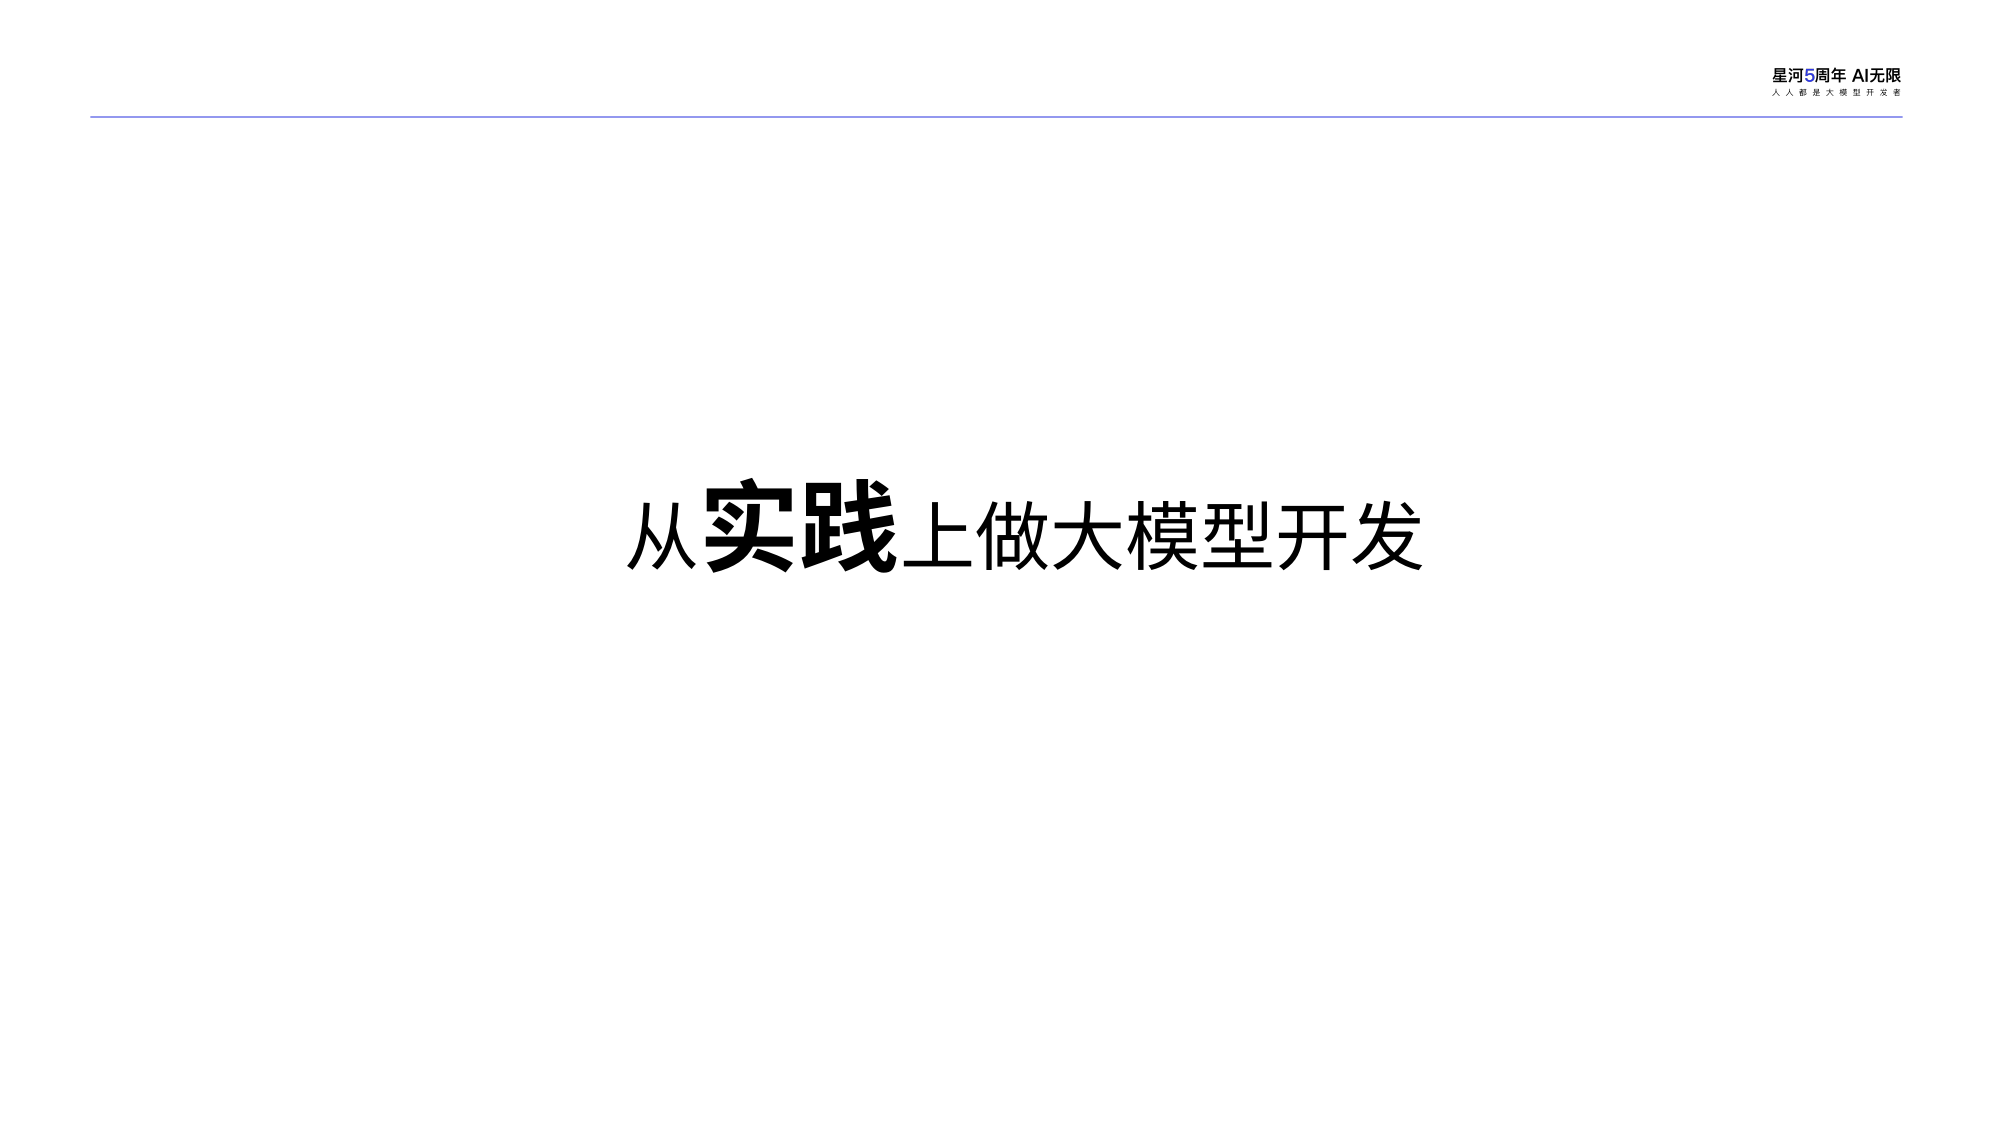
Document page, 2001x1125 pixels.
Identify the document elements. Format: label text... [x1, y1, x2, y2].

picture [1772, 59, 1902, 102]
list 从实践上做大模型开发 [610, 456, 1442, 593]
